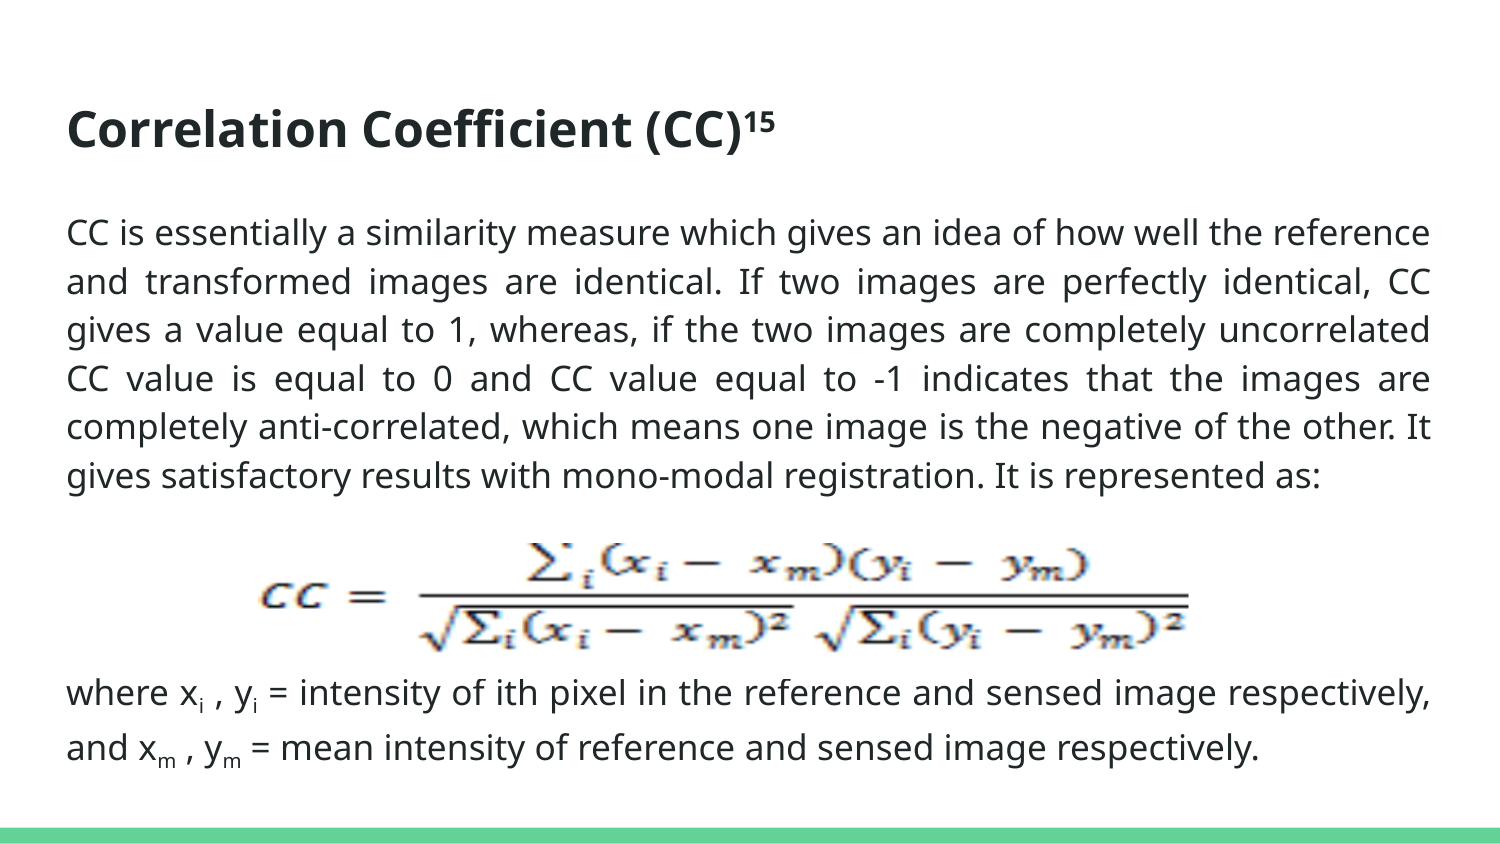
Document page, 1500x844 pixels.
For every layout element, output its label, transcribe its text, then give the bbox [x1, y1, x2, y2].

list CC is essentially a similarity measure which gives an idea of how well the reference and transformed images are identical. If two images are perfectly identical, CC gives a value equal to 1, whereas, if the two images are completely uncorrelated CC value is equal to 0 and CC value equal to -1 indicates that the images are completely anti-correlated, which means one image is the negative of the other. It gives satisfactory results with mono-modal registration. It is represented as: where xi , yi = intensity of ith pixel in the reference and sensed image respectively, and xm , ym = mean intensity of reference and sensed image respectively. [51, 189, 1449, 824]
picture [226, 541, 1218, 679]
title Correlation Coefficient (CC)15 [51, 72, 1449, 167]
